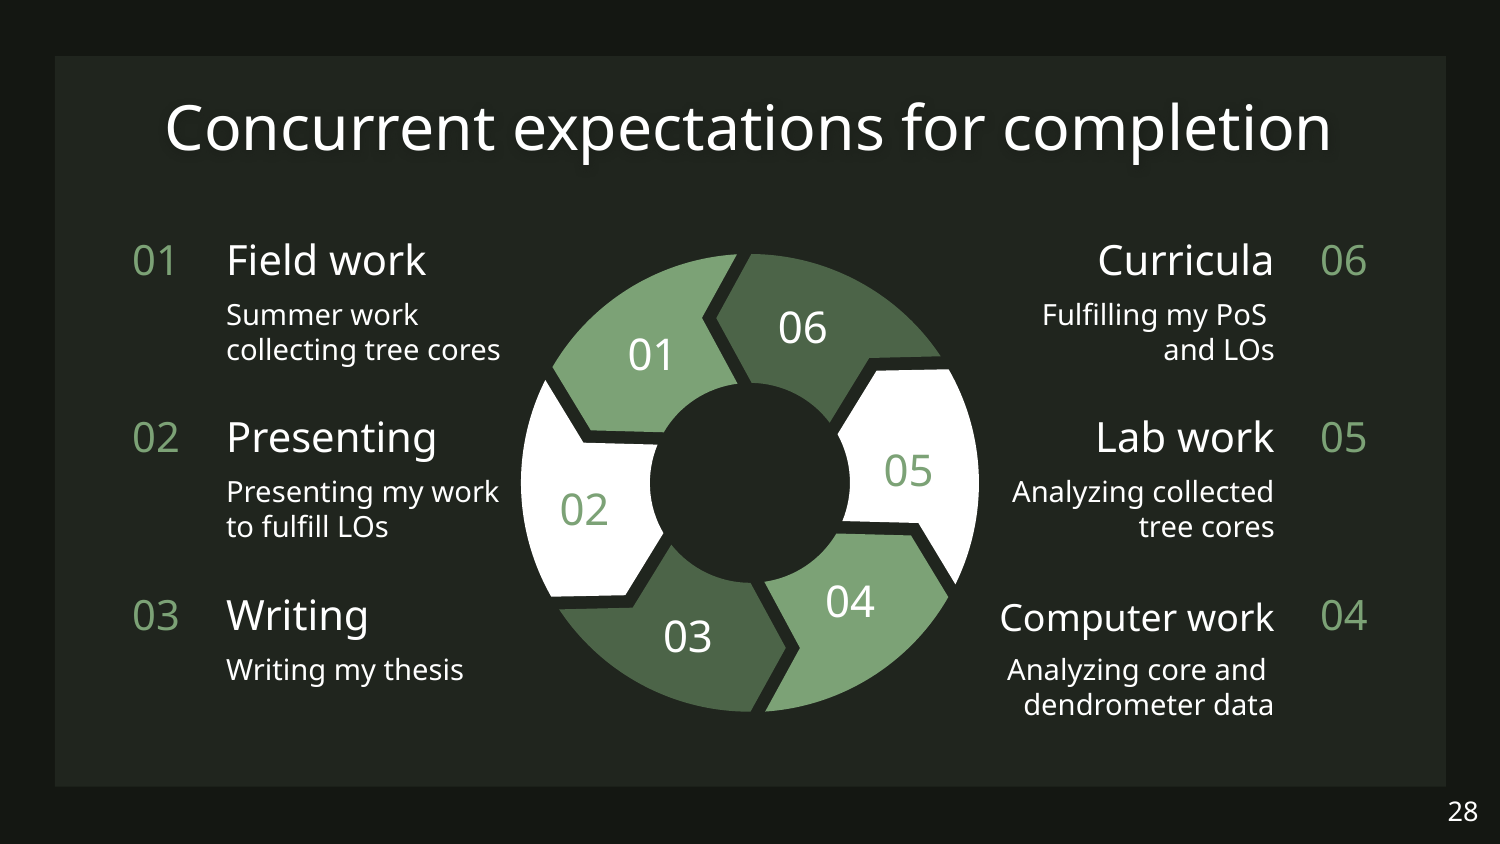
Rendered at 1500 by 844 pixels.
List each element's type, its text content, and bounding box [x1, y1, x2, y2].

text_box 03 [117, 590, 228, 654]
text_box Field work [228, 235, 520, 281]
text_box Writing my thesis [211, 636, 520, 731]
slide_number ‹#› [1403, 779, 1494, 844]
title Concurrent expectations for completion [118, 72, 1382, 167]
text_box 01 [117, 235, 228, 299]
text_box 02 [117, 412, 228, 476]
text_box Presenting my work to fulfill LOs [211, 458, 505, 552]
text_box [510, 253, 990, 712]
text_box 05 [1272, 412, 1383, 476]
text_box Writing [228, 590, 505, 636]
text_box 04 [1272, 590, 1383, 654]
text_box 06 [1272, 235, 1383, 299]
text_box Presenting [228, 412, 505, 458]
text_box Analyzing collected tree cores [993, 458, 1290, 552]
text_box Fulfilling my PoS and LOs [993, 281, 1290, 376]
text_box Computer work [993, 590, 1272, 636]
text_box Summer work collecting tree cores [211, 281, 505, 376]
text_box Analyzing core and dendrometer data [981, 636, 1290, 731]
text_box Curricula [981, 235, 1272, 281]
text_box Lab work [993, 412, 1272, 458]
